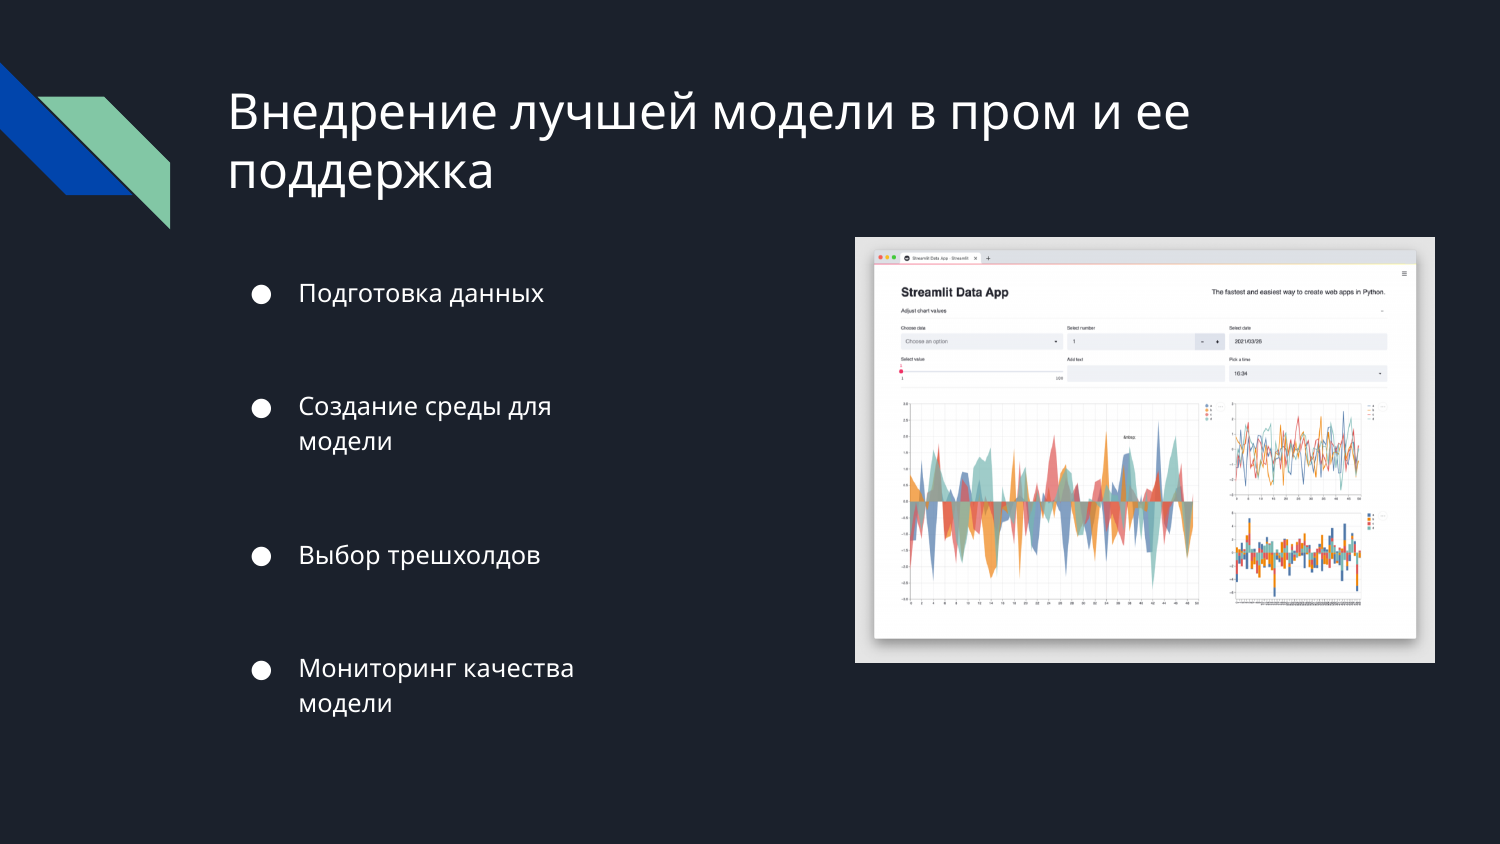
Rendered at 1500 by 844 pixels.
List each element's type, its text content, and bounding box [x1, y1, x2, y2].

title Внедрение лучшей модели в пром и ее поддержка [212, 64, 1368, 215]
picture [854, 237, 1435, 663]
list Подготовка данных Создание среды для модели Выбор трешхолдов Мониторинг качества модели [212, 257, 664, 735]
